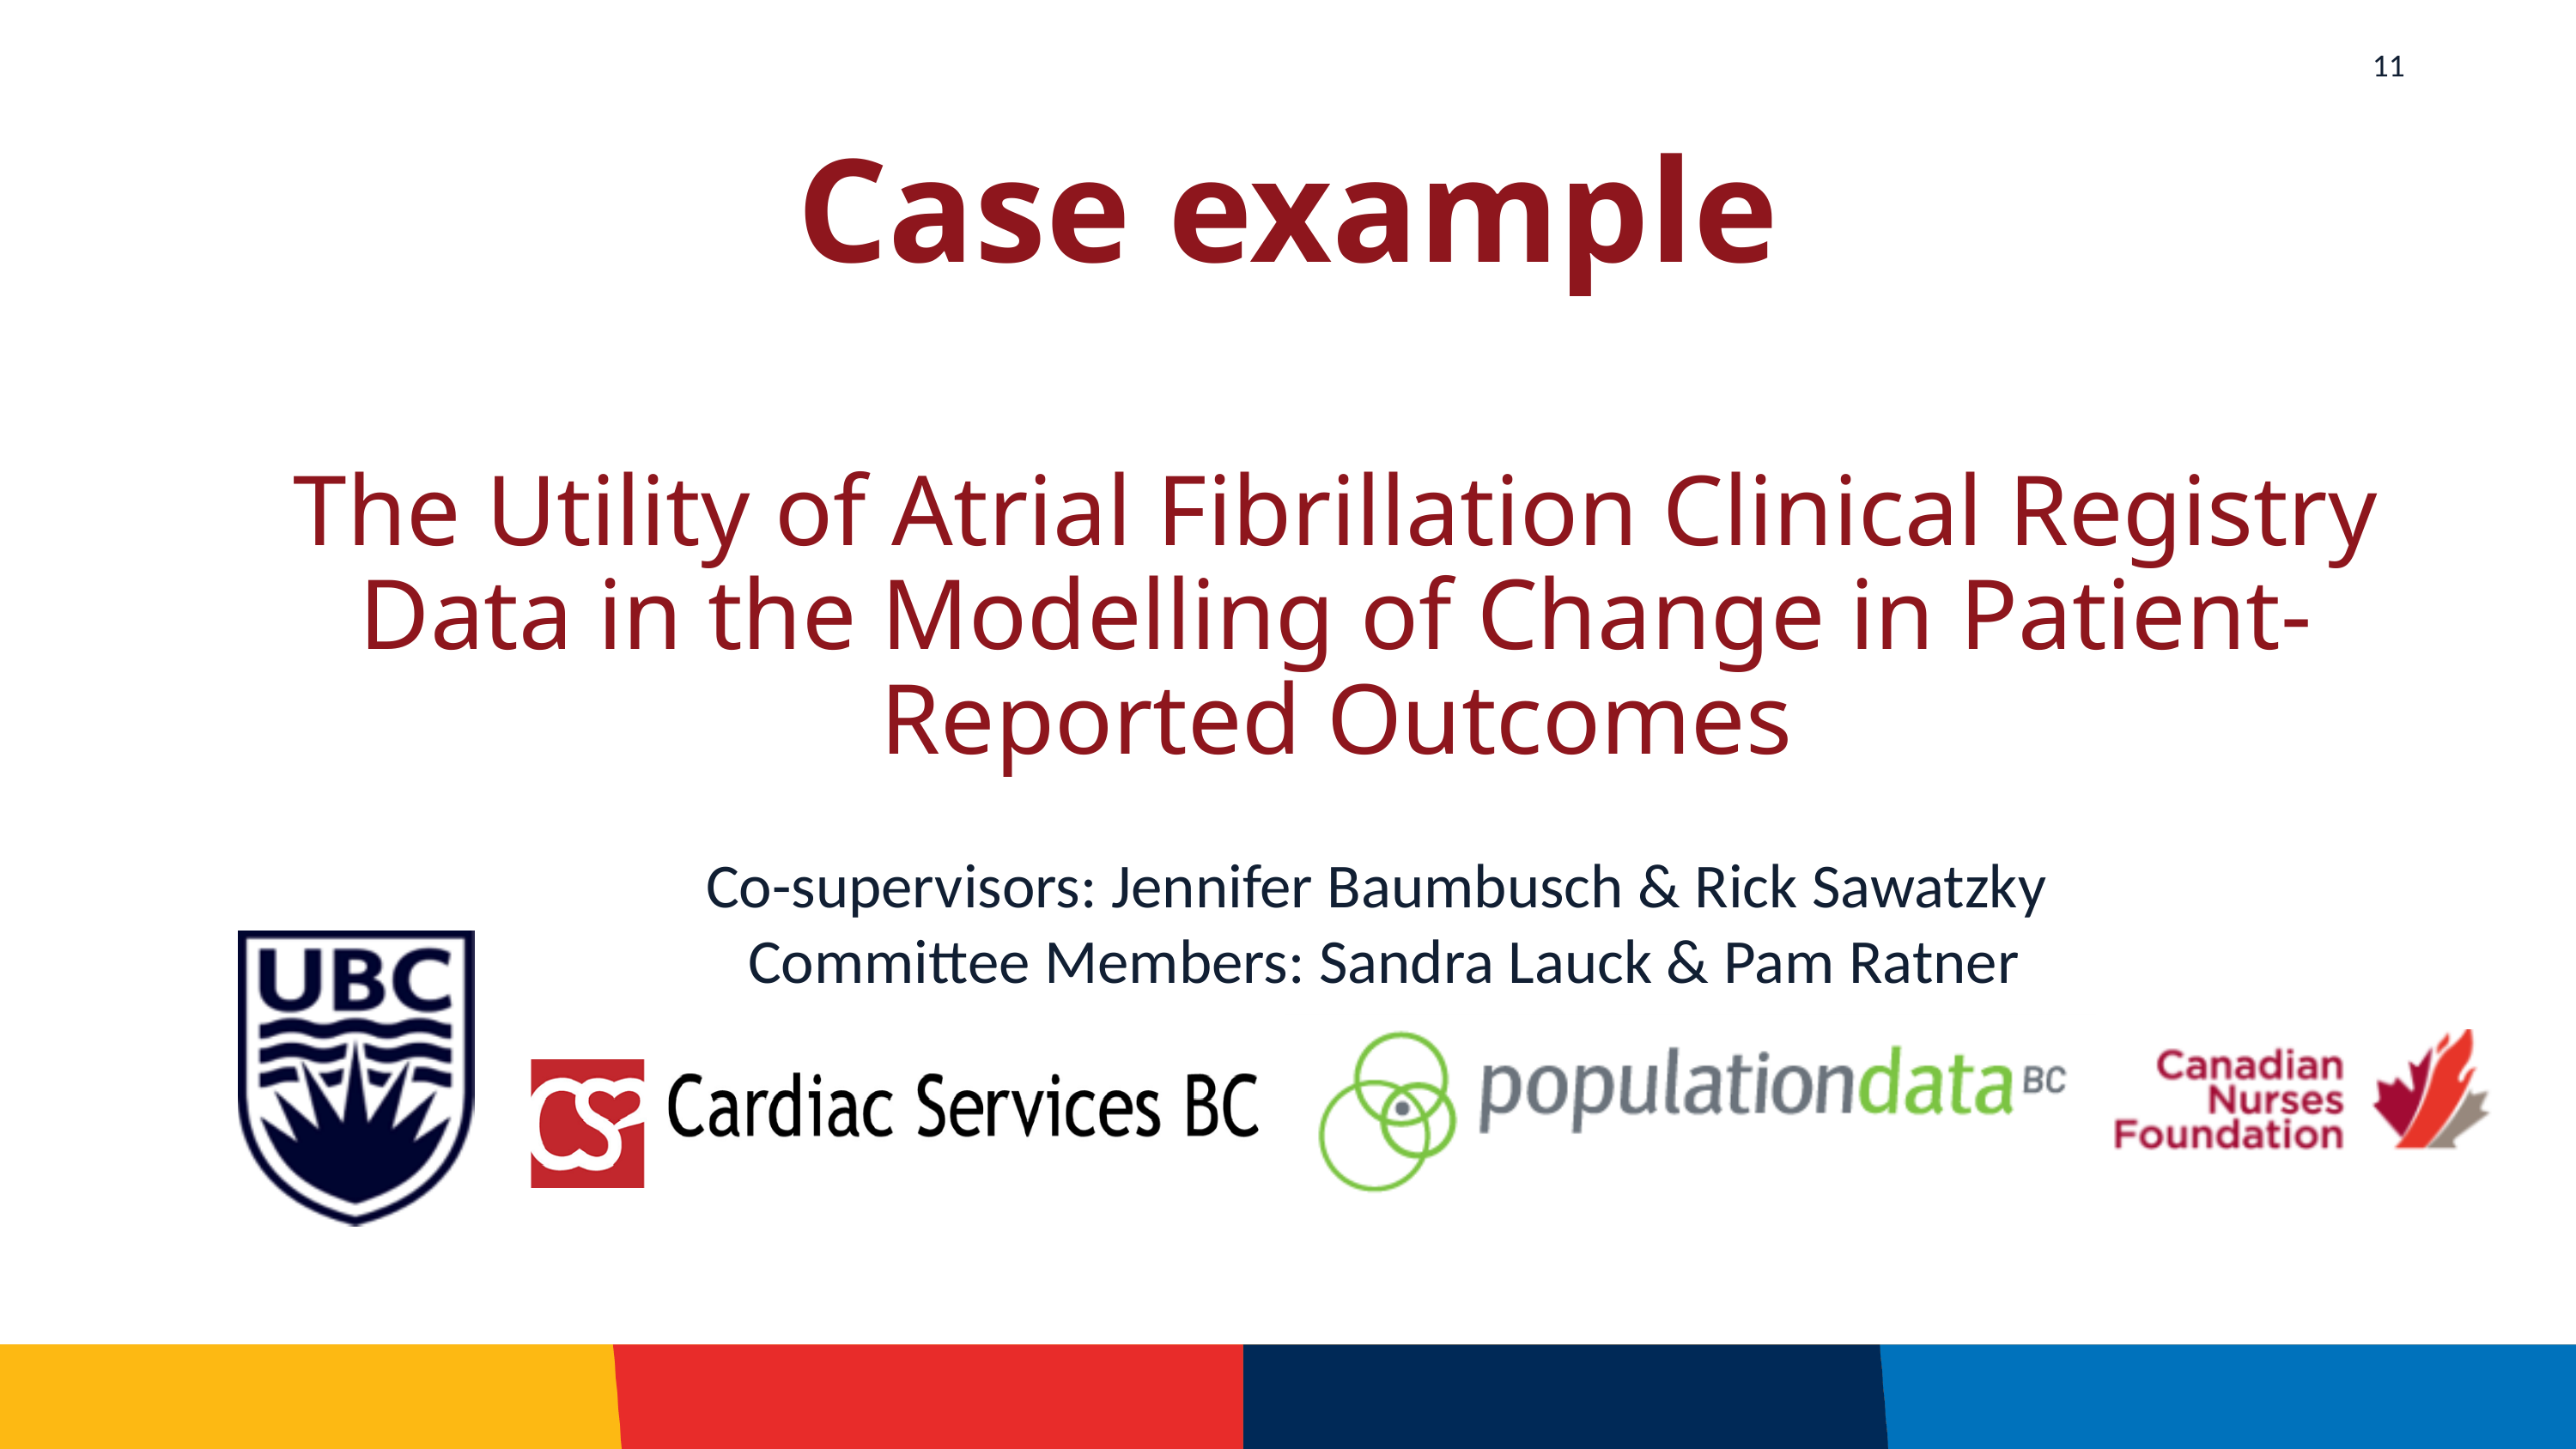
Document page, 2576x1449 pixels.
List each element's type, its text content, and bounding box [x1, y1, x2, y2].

picture [0, 0, 2576, 1449]
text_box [238, 931, 1285, 1227]
text_box 11 [2360, 38, 2438, 78]
list The Utility of Atrial Fibrillation Clinical Registry Data in the Modelling of Change in Patient-Reported Outcomes [202, 455, 2471, 560]
text_box Co-supervisors: Jennifer Baumbusch & Rick Sawatzky Committee Members: Sandra Lauck & Pam Ratner [631, 839, 2137, 1003]
title Case example [169, 146, 2407, 439]
